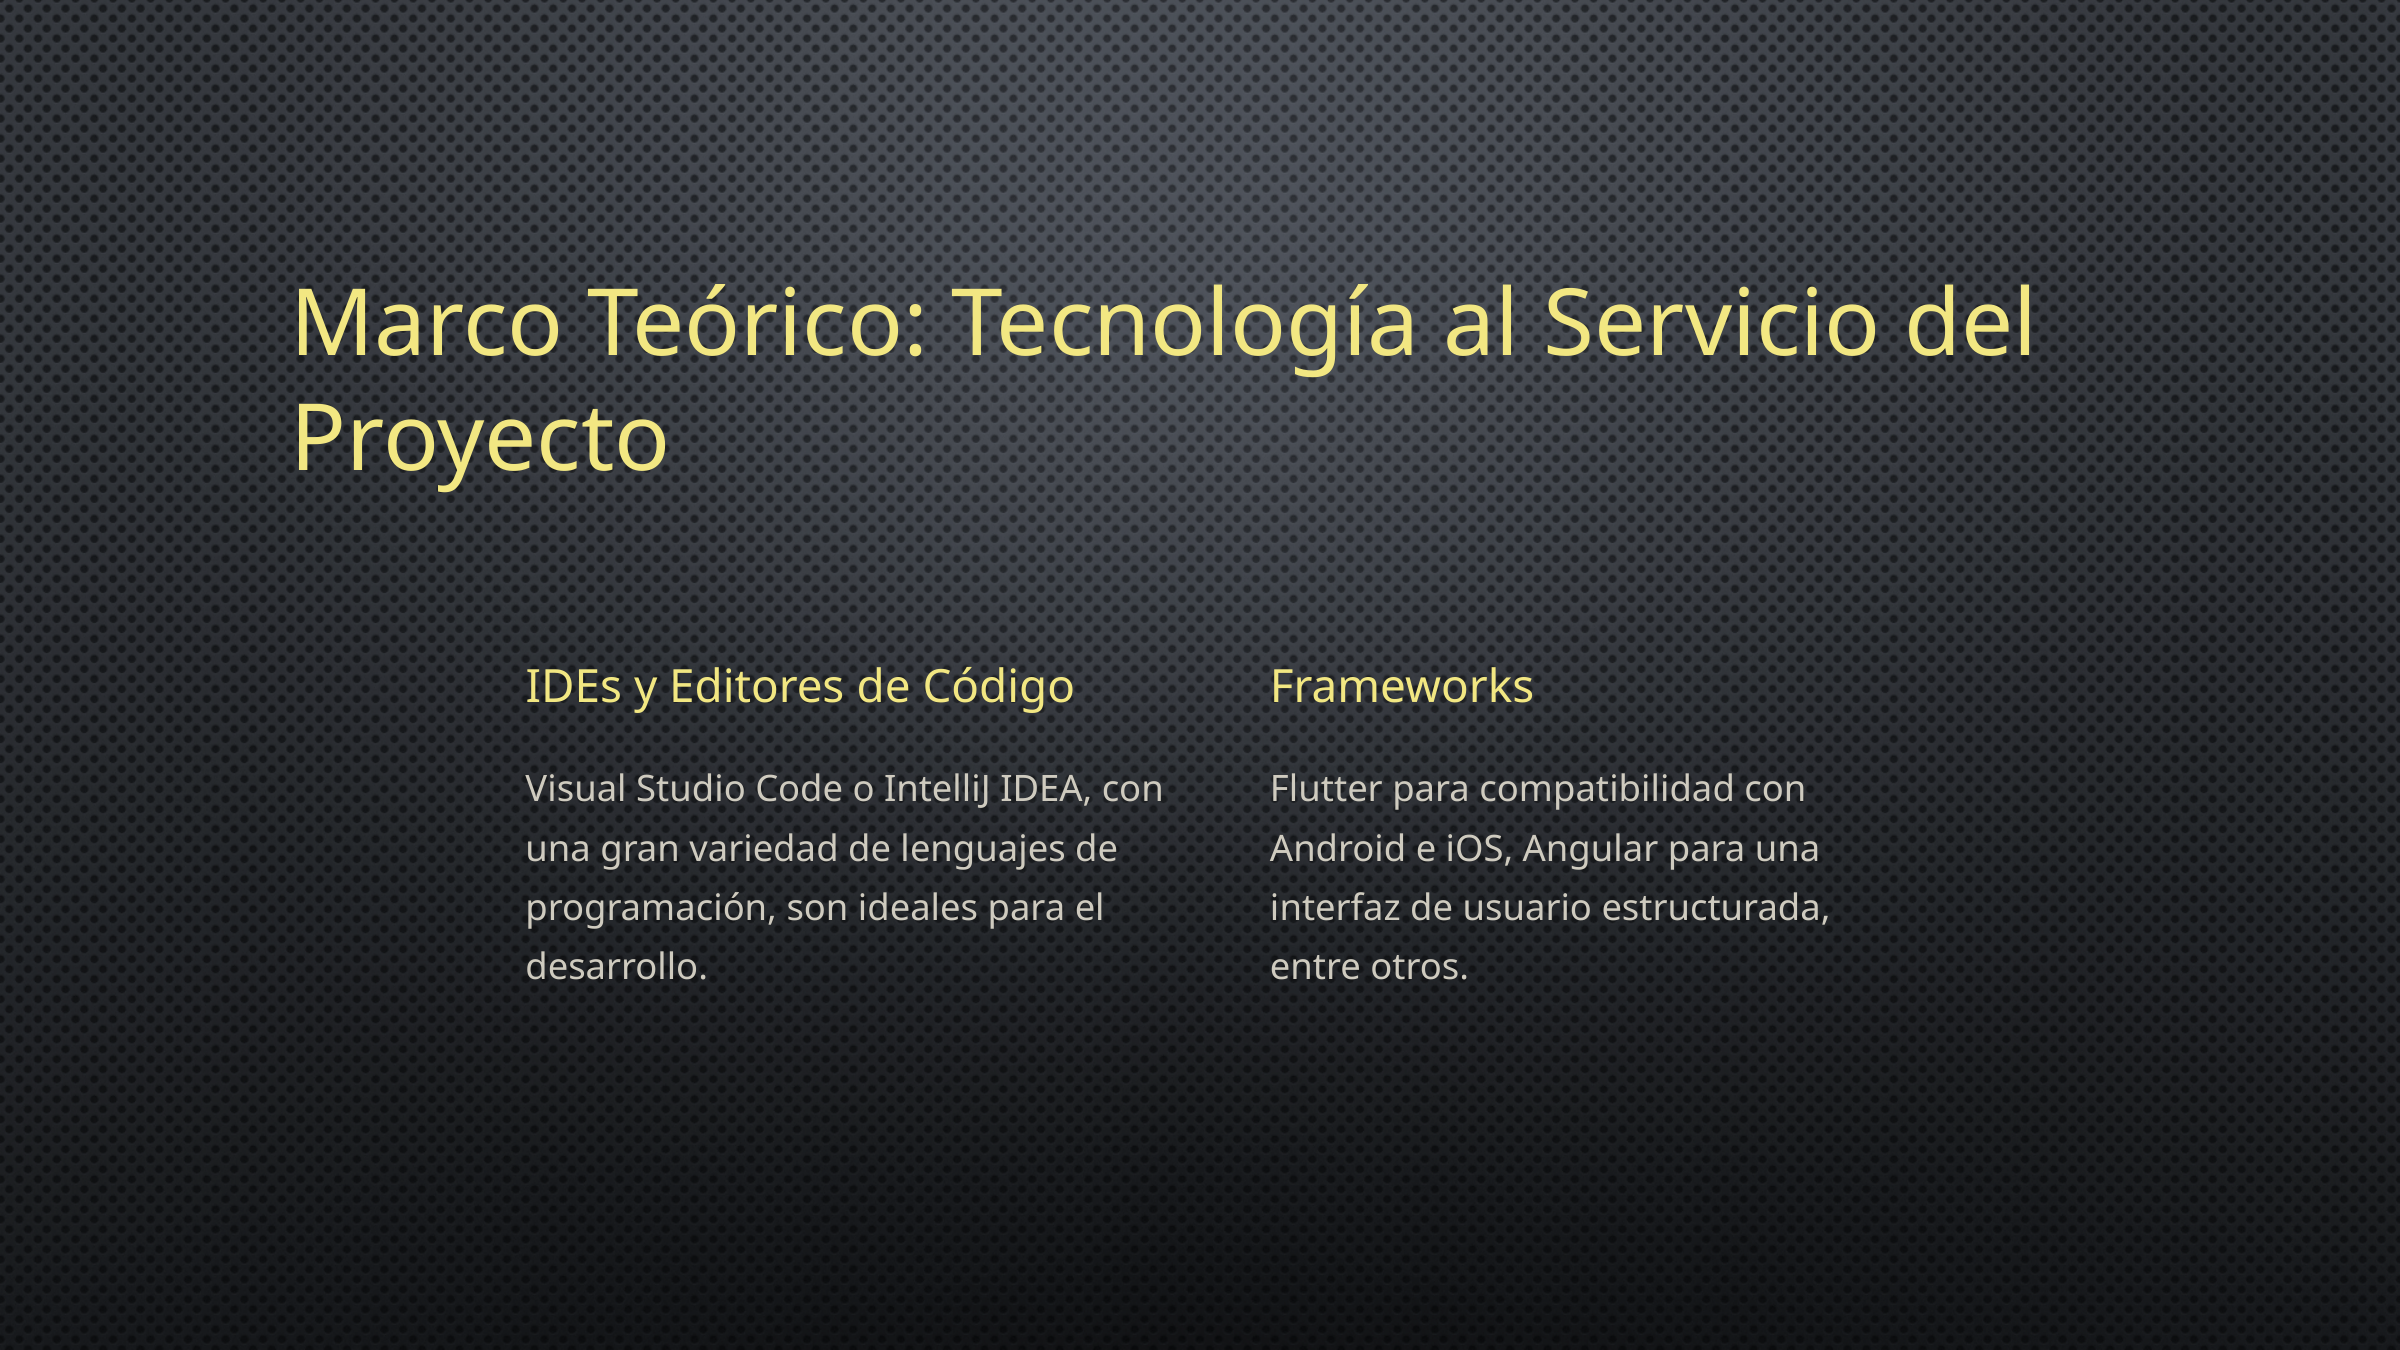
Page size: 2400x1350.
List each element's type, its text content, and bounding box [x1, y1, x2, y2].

text_box IDEs y Editores de Código [525, 654, 1110, 713]
text_box Marco Teórico: Tecnología al Servicio del Proyecto [290, 258, 2400, 491]
text_box Frameworks [1270, 654, 1736, 713]
text_box Flutter para compatibilidad con Android e iOS, Angular para una interfaz de usuario estructurada, entre otros. [1270, 749, 1923, 988]
text_box Visual Studio Code o IntelliJ IDEA, con una gran variedad de lenguajes de programación, son ideales para el desarrollo. [525, 749, 1178, 988]
